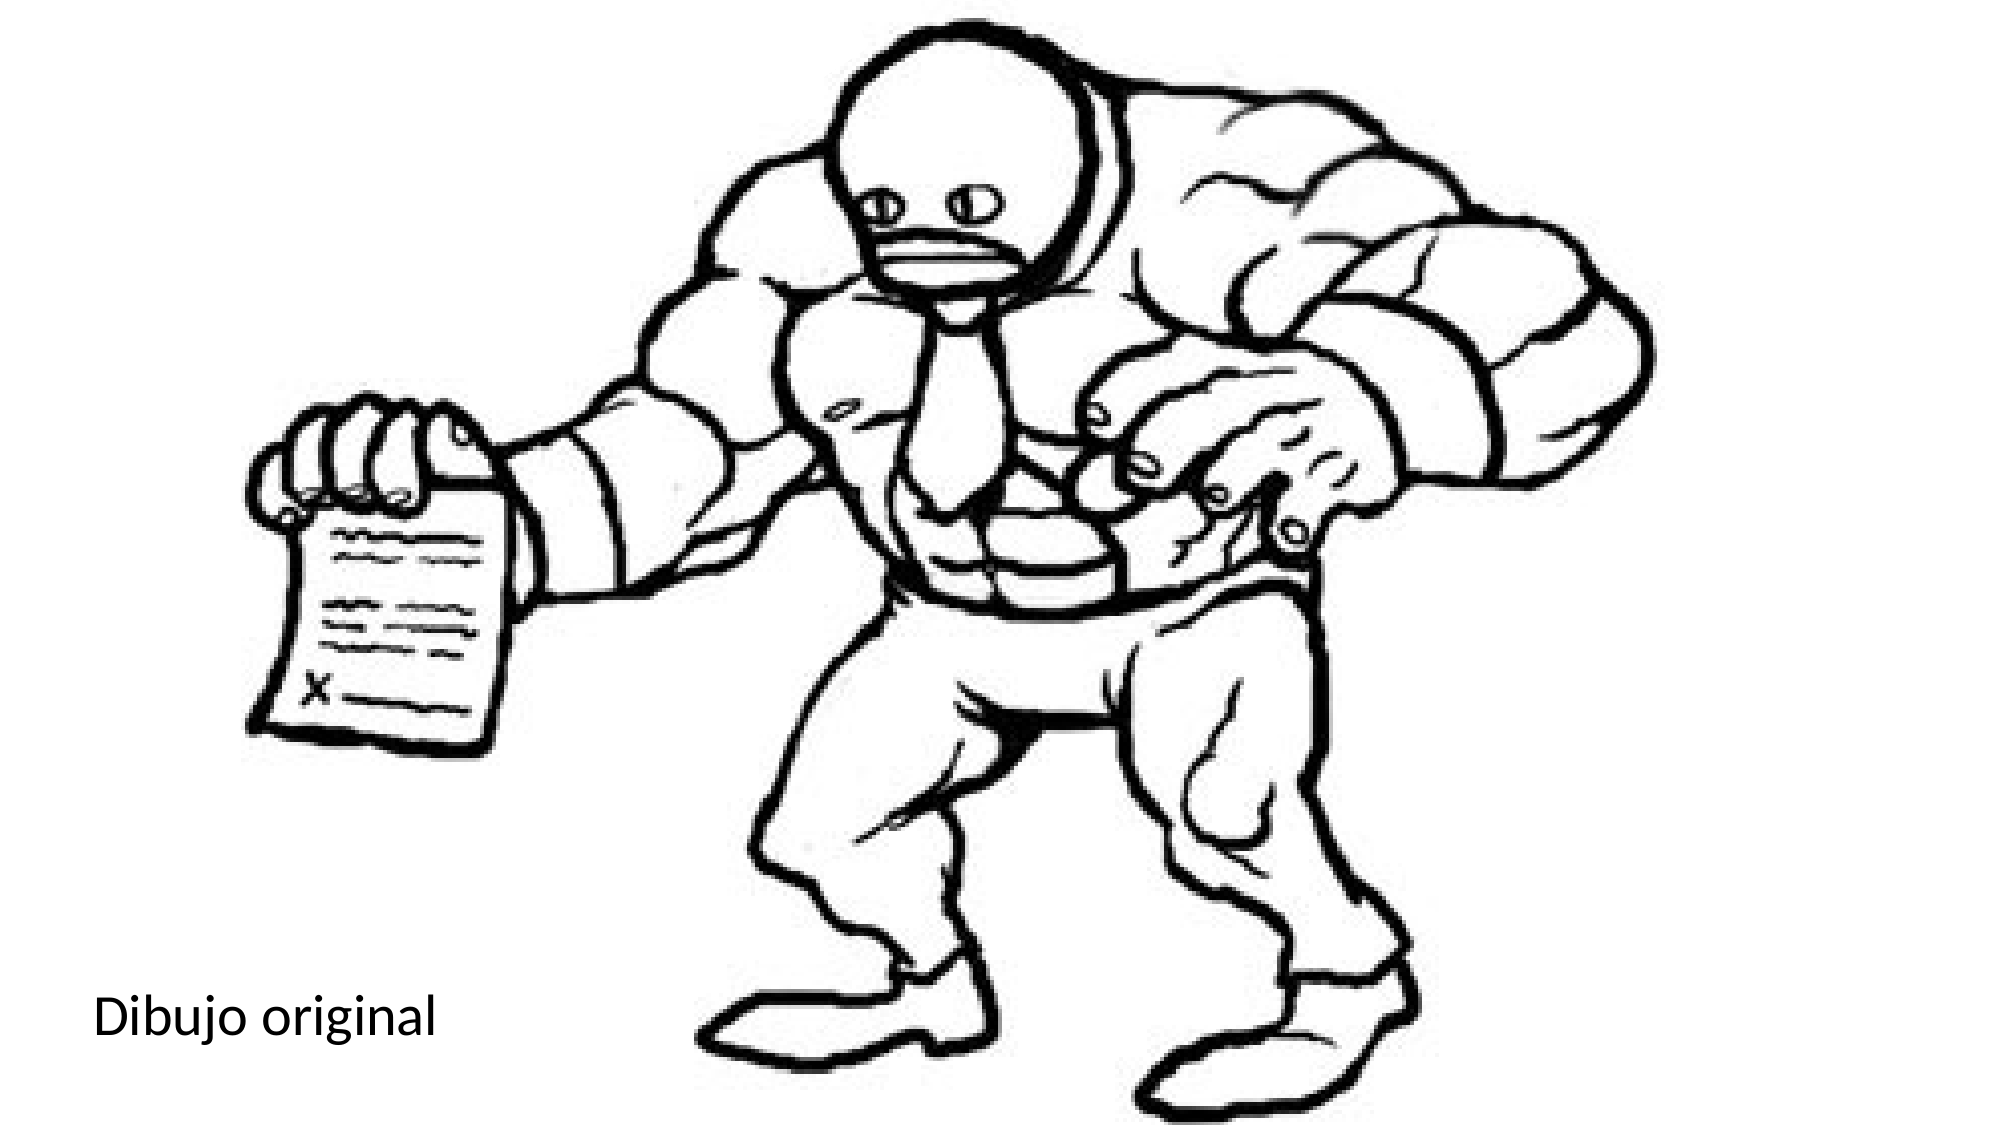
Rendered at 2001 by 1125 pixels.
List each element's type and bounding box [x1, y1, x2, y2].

picture [80, 0, 1698, 1125]
